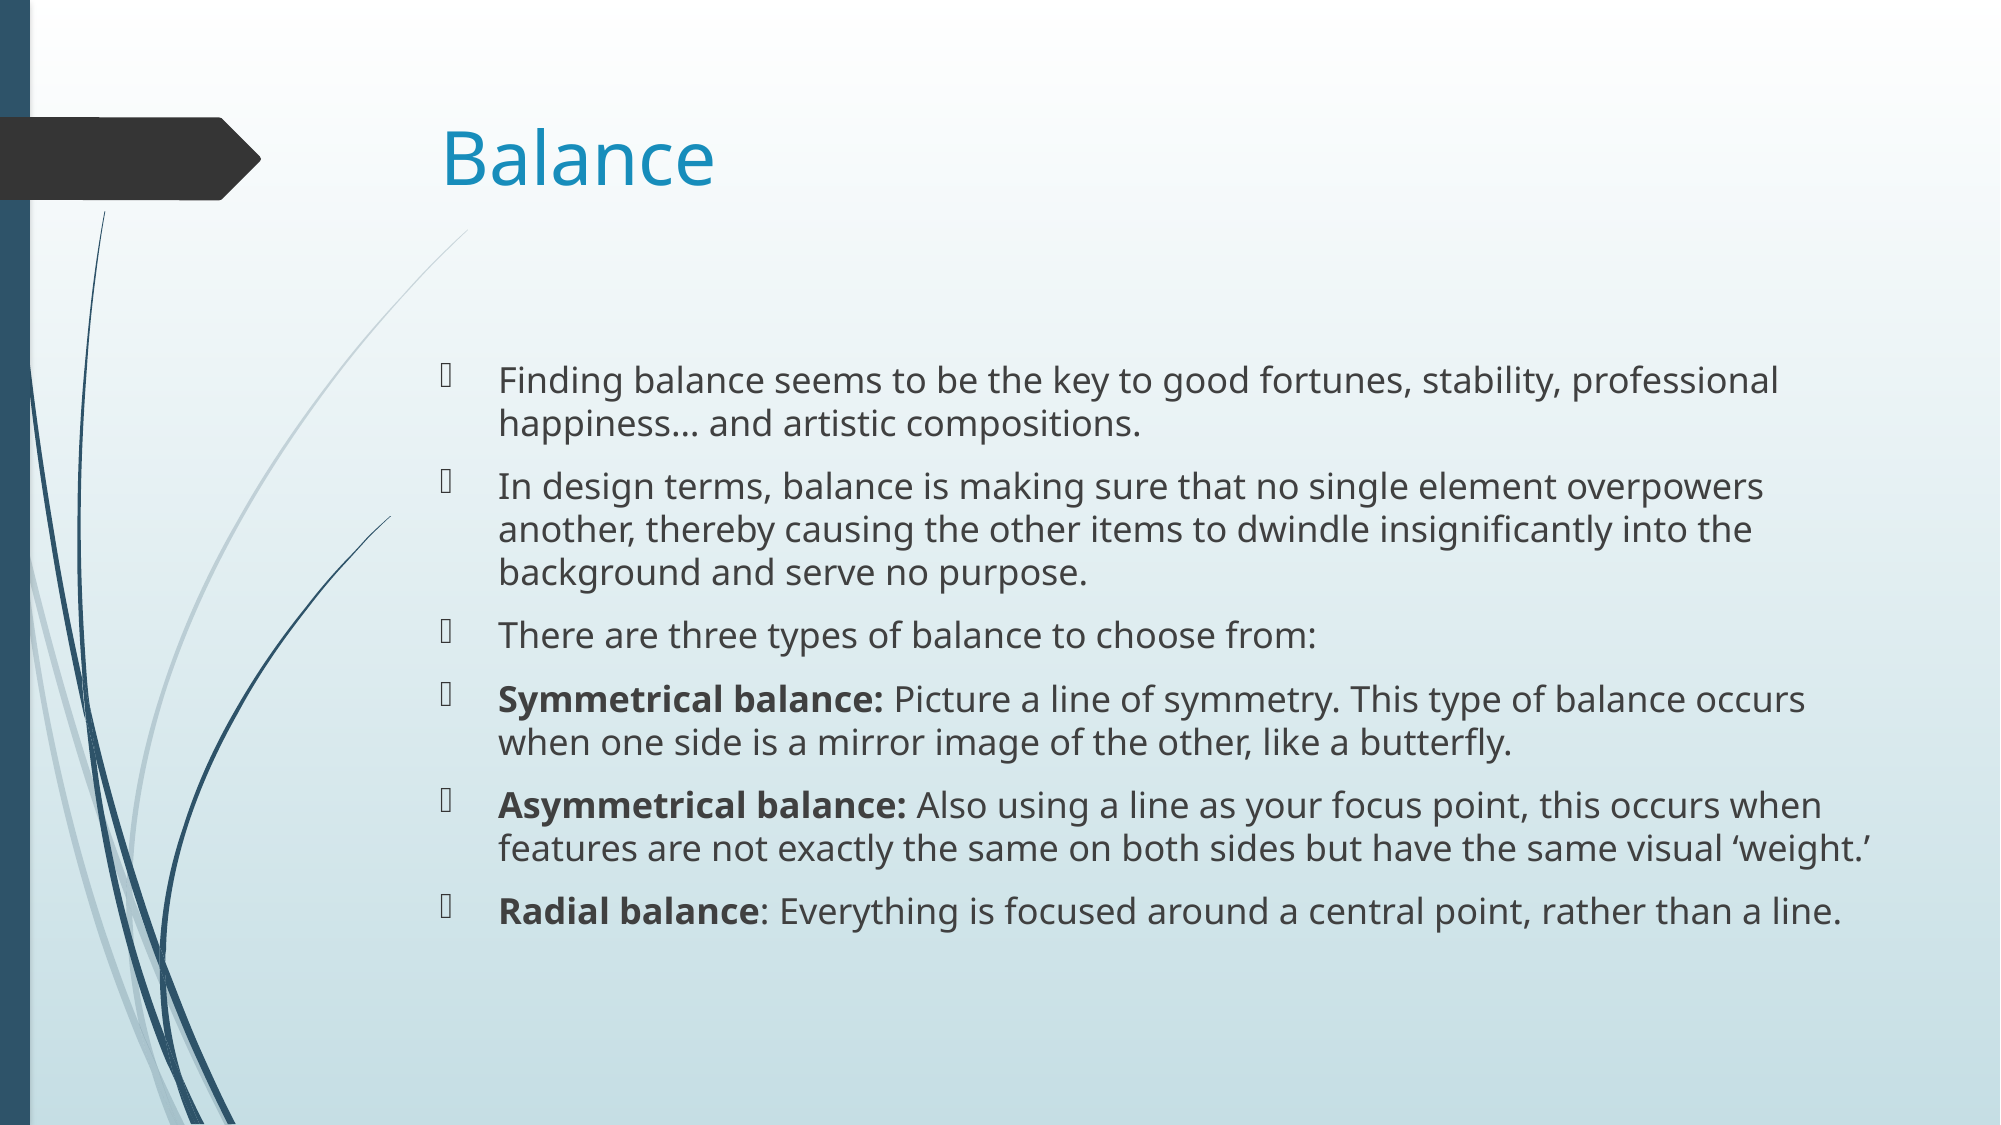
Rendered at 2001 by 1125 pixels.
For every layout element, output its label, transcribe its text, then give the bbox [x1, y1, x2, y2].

list Finding balance seems to be the key to good fortunes, stability, professional happiness… and artistic compositions. In design terms, balance is making sure that no single element overpowers another, thereby causing the other items to dwindle insignificantly into the background and serve no purpose. There are three types of balance to choose from: Symmetrical balance: Picture a line of symmetry. This type of balance occurs when one side is a mirror image of the other, like a butterfly. Asymmetrical balance: Also using a line as your focus point, this occurs when features are not exactly the same on both sides but have the same visual ‘weight.’ Radial balance: Everything is focused around a central point, rather than a line. [424, 350, 1888, 970]
title Balance [425, 102, 1888, 313]
